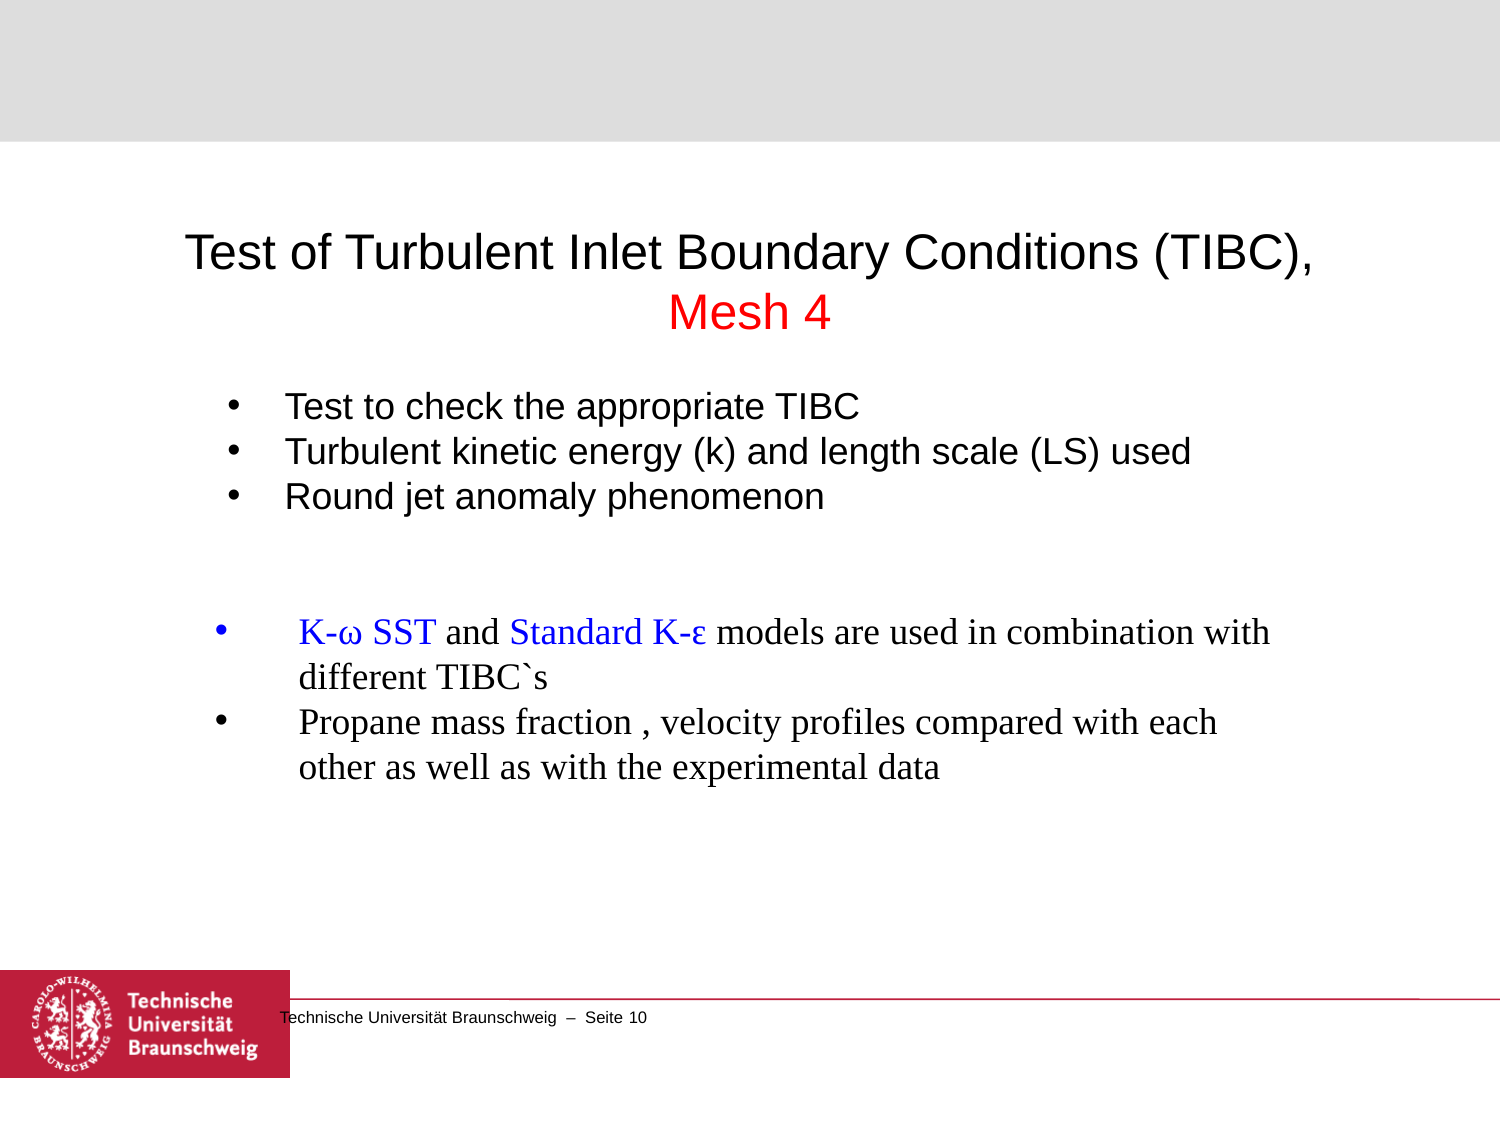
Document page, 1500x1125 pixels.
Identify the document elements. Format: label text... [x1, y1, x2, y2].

picture [0, 970, 290, 1078]
text_box Test to check the appropriate TIBC Turbulent kinetic energy (k) and length scale (LS) used Round jet anomaly phenomenon [212, 374, 1313, 525]
text_box Test of Turbulent Inlet Boundary Conditions (TIBC), Mesh 4 [156, 212, 1344, 348]
text_box K-ω SST and Standard K-ԑ models are used in combination with different TIBC`s Propane mass fraction , velocity profiles compared with each other as well as with the experimental data [200, 599, 1288, 885]
